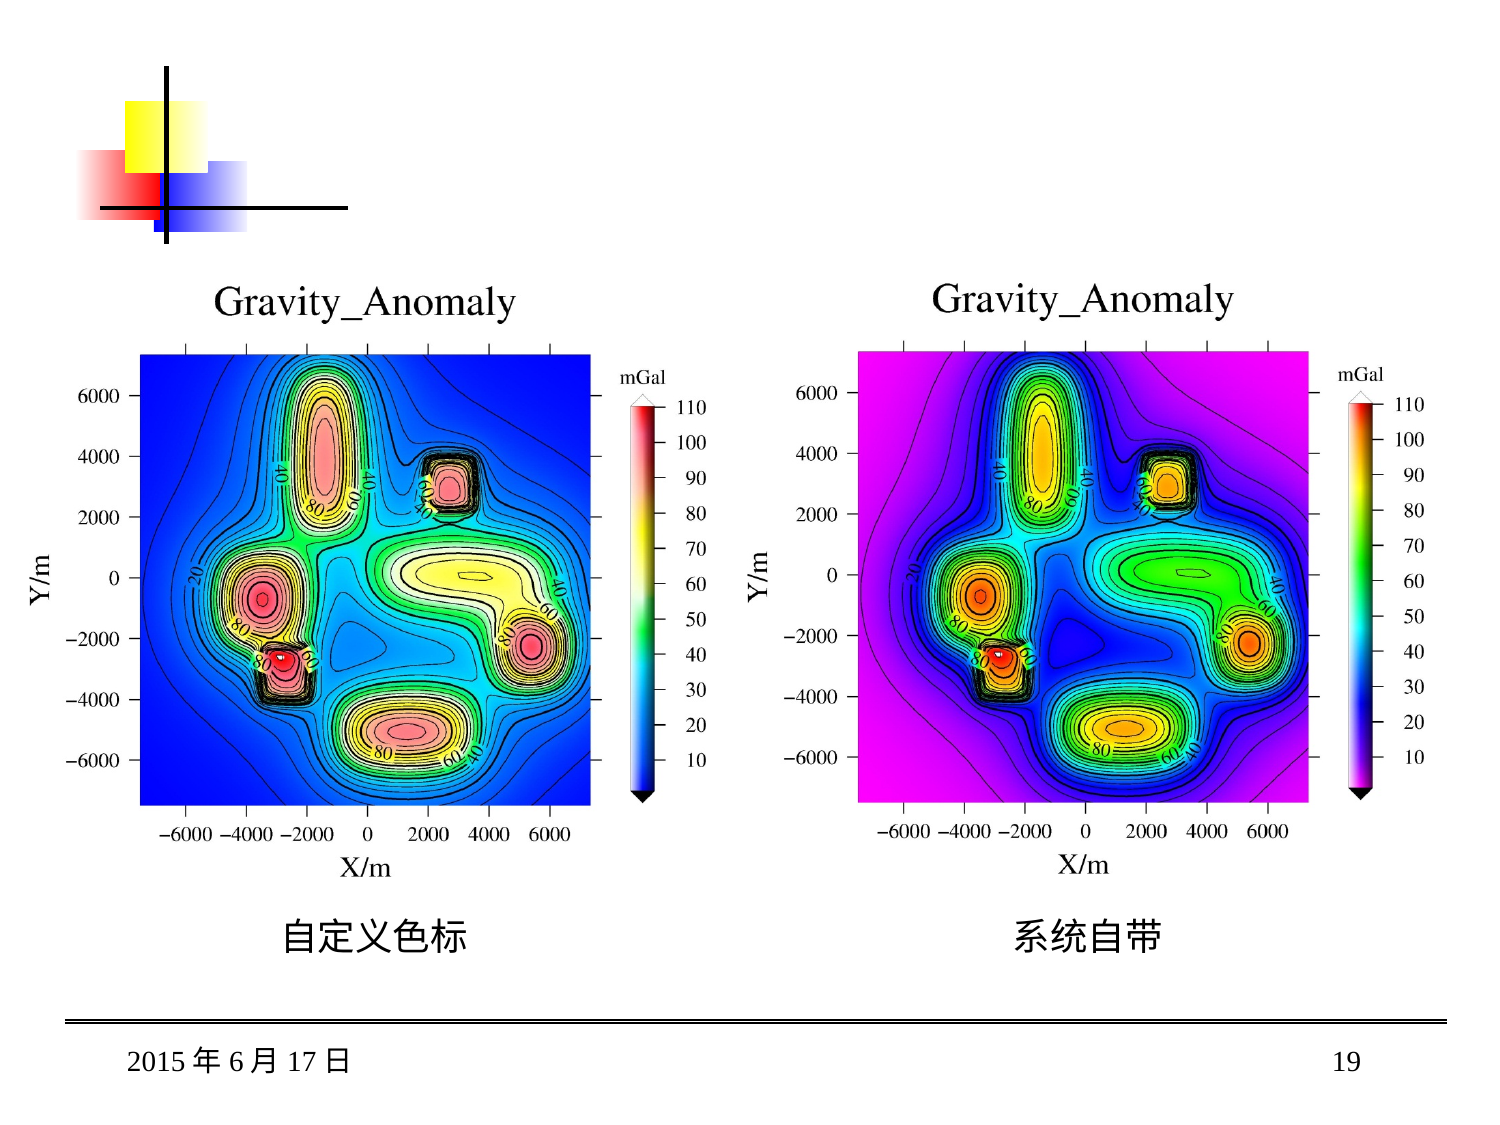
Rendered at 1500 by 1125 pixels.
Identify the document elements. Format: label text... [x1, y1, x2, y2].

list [29, 286, 706, 877]
text_box 自定义色标 [265, 905, 644, 965]
text_box 系统自带 [997, 905, 1235, 965]
picture [746, 283, 1424, 874]
